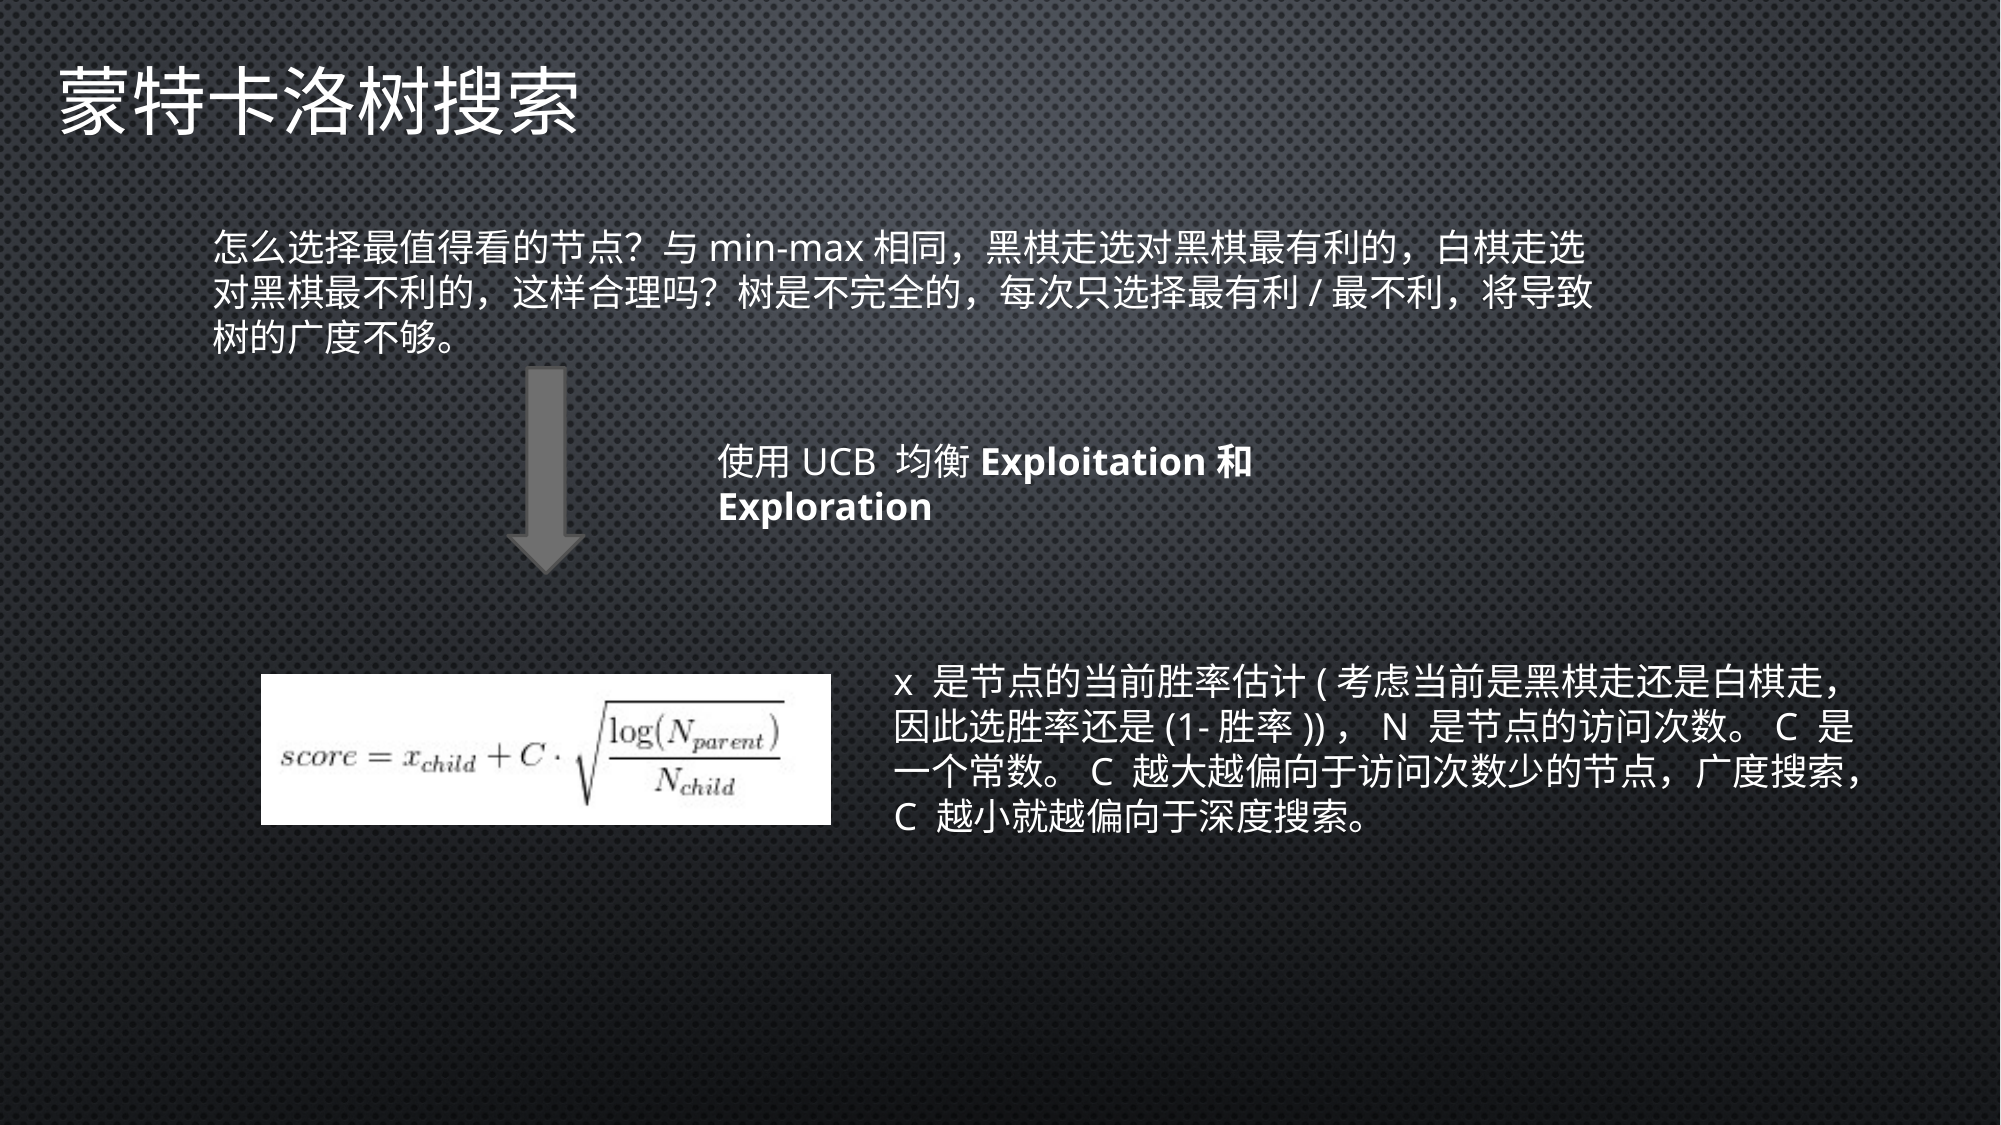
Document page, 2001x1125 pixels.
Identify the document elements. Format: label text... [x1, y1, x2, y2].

text_box [506, 366, 586, 575]
text_box 使用UCB 均衡Exploitation和Exploration [702, 430, 1424, 581]
text_box 蒙特卡洛树搜索 [42, 47, 729, 153]
text_box 怎么选择最值得看的节点？与min-max相同，黑棋走选对黑棋最有利的，白棋走选对黑棋最不利的，这样合理吗？树是不完全的，每次只选择最有利/最不利，将导致树的广度不够。 [197, 216, 1637, 367]
text_box x 是节点的当前胜率估计(考虑当前是黑棋走还是白棋走，因此选胜率还是(1-胜率))，N 是节点的访问次数。C 是一个常数。C 越大越偏向于访问次数少的节点，广度搜索，C 越小就越偏向于深度搜索。 [878, 650, 1879, 846]
picture [261, 674, 831, 825]
